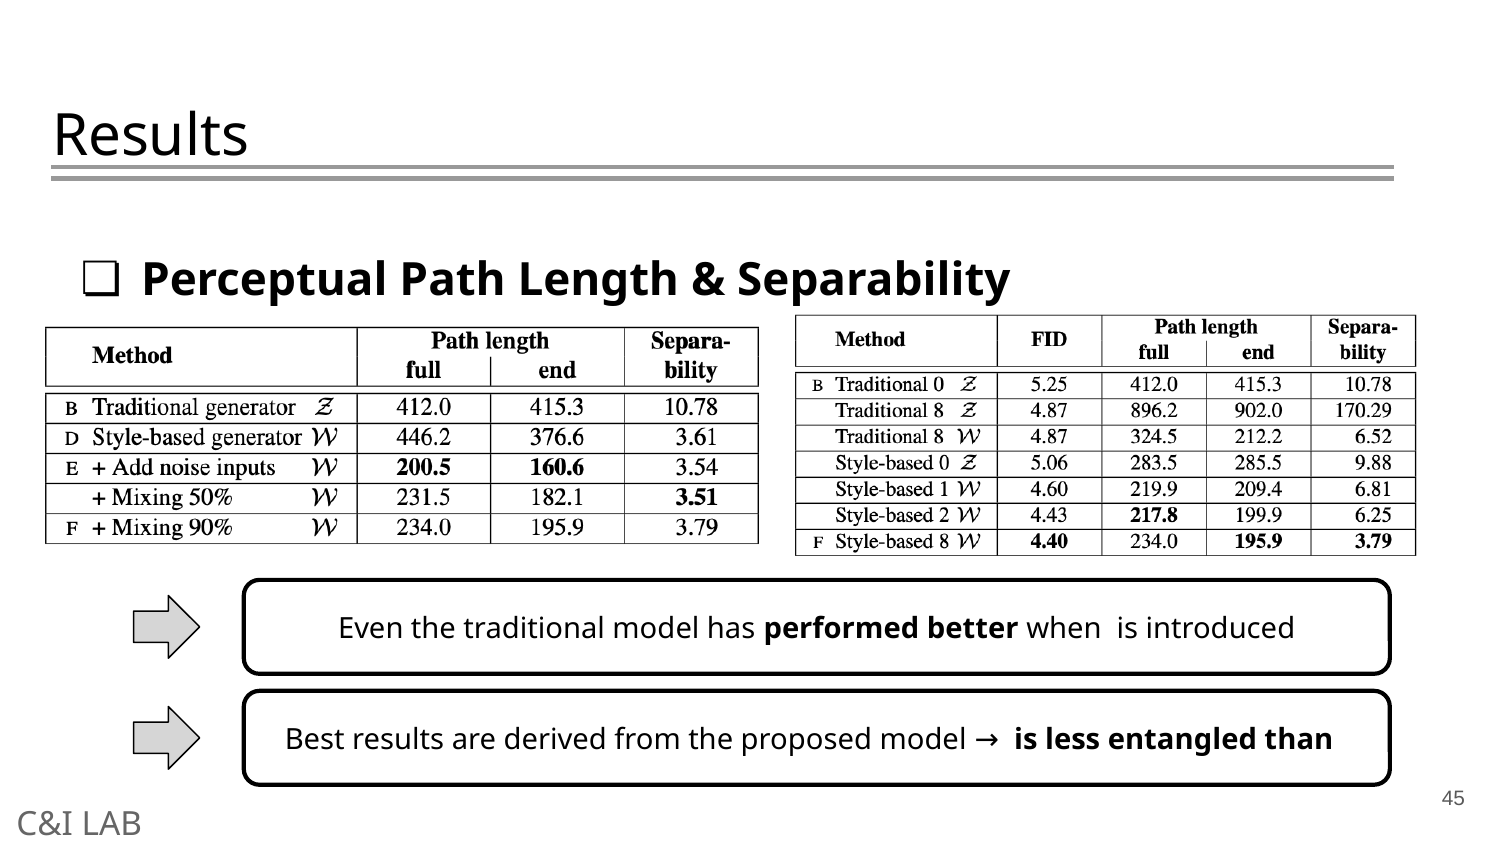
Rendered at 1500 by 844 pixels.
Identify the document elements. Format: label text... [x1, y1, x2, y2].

text_box [131, 593, 202, 661]
list Perceptual Path Length & Separability [51, 226, 1449, 321]
text_box [131, 704, 202, 772]
picture [36, 318, 765, 550]
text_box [50, 166, 1395, 179]
slide_number 45 [1389, 764, 1480, 801]
title Results [37, 81, 1435, 176]
text_box C&I LAB [1, 801, 1500, 844]
picture [788, 307, 1424, 561]
